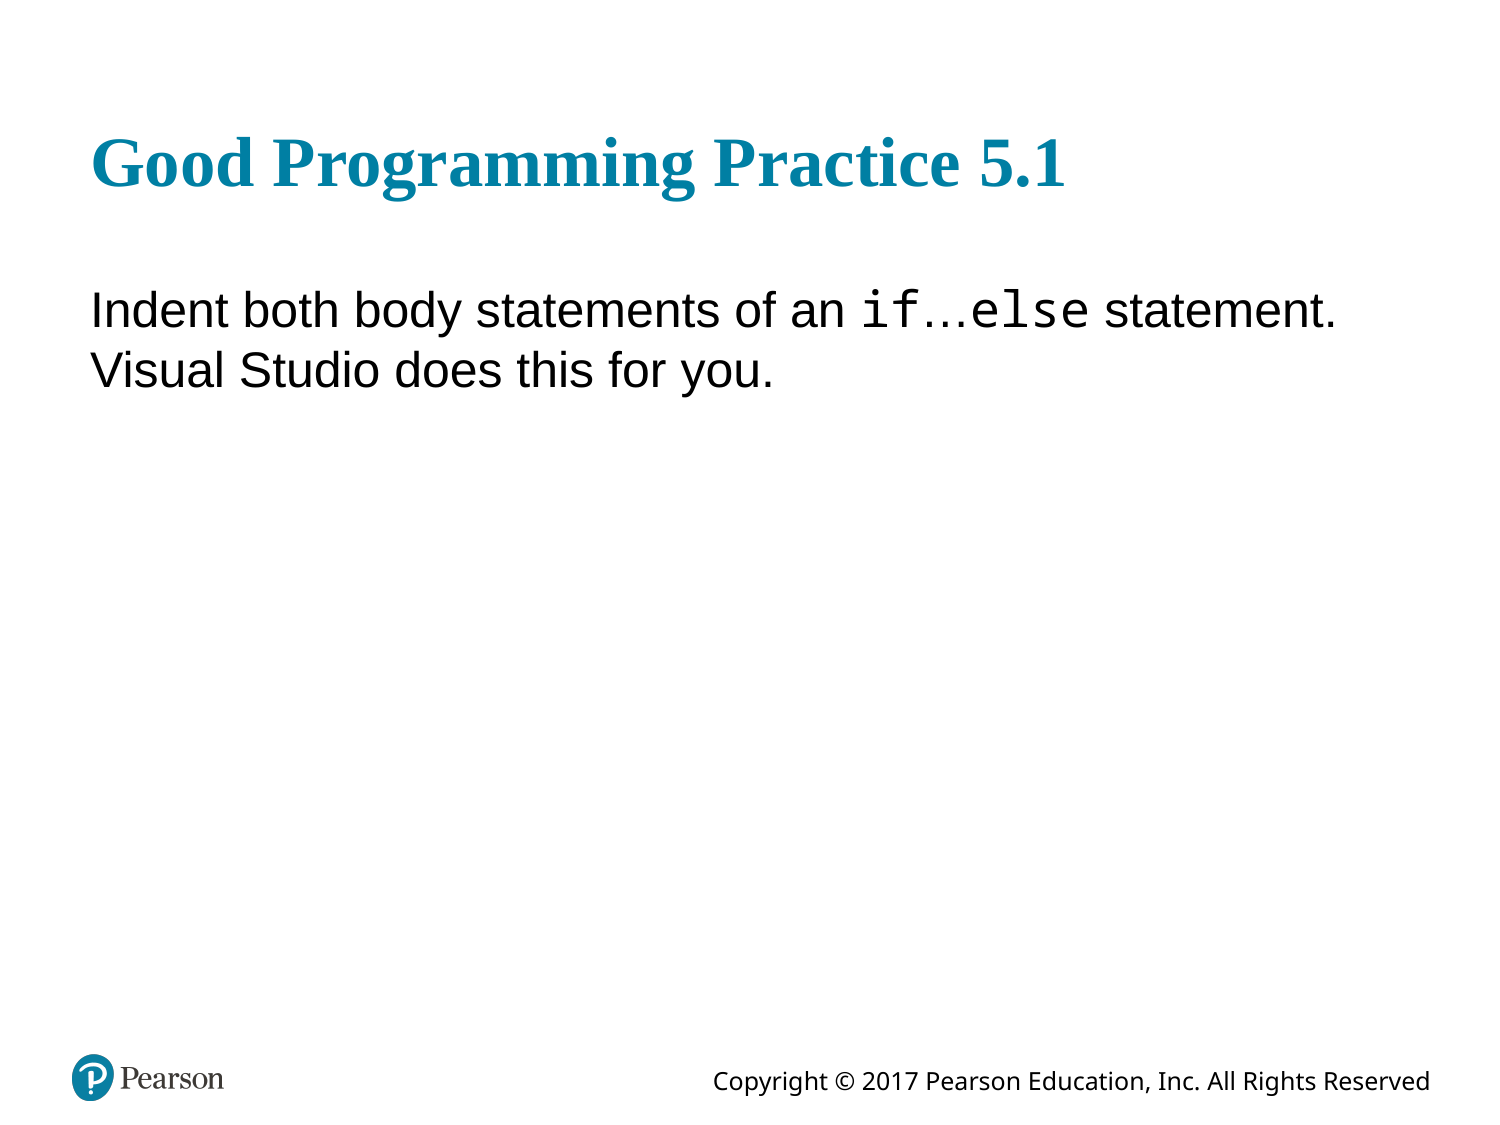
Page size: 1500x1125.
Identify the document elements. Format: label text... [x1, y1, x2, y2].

picture [72, 1054, 88, 1070]
picture [72, 1087, 83, 1101]
list Indent both body statements of an if…else statement. Visual Studio does this for you. [75, 262, 1425, 1005]
title Good Programming Practice 5.1 [75, 35, 1425, 216]
picture [98, 1054, 224, 1101]
picture [80, 1063, 106, 1088]
